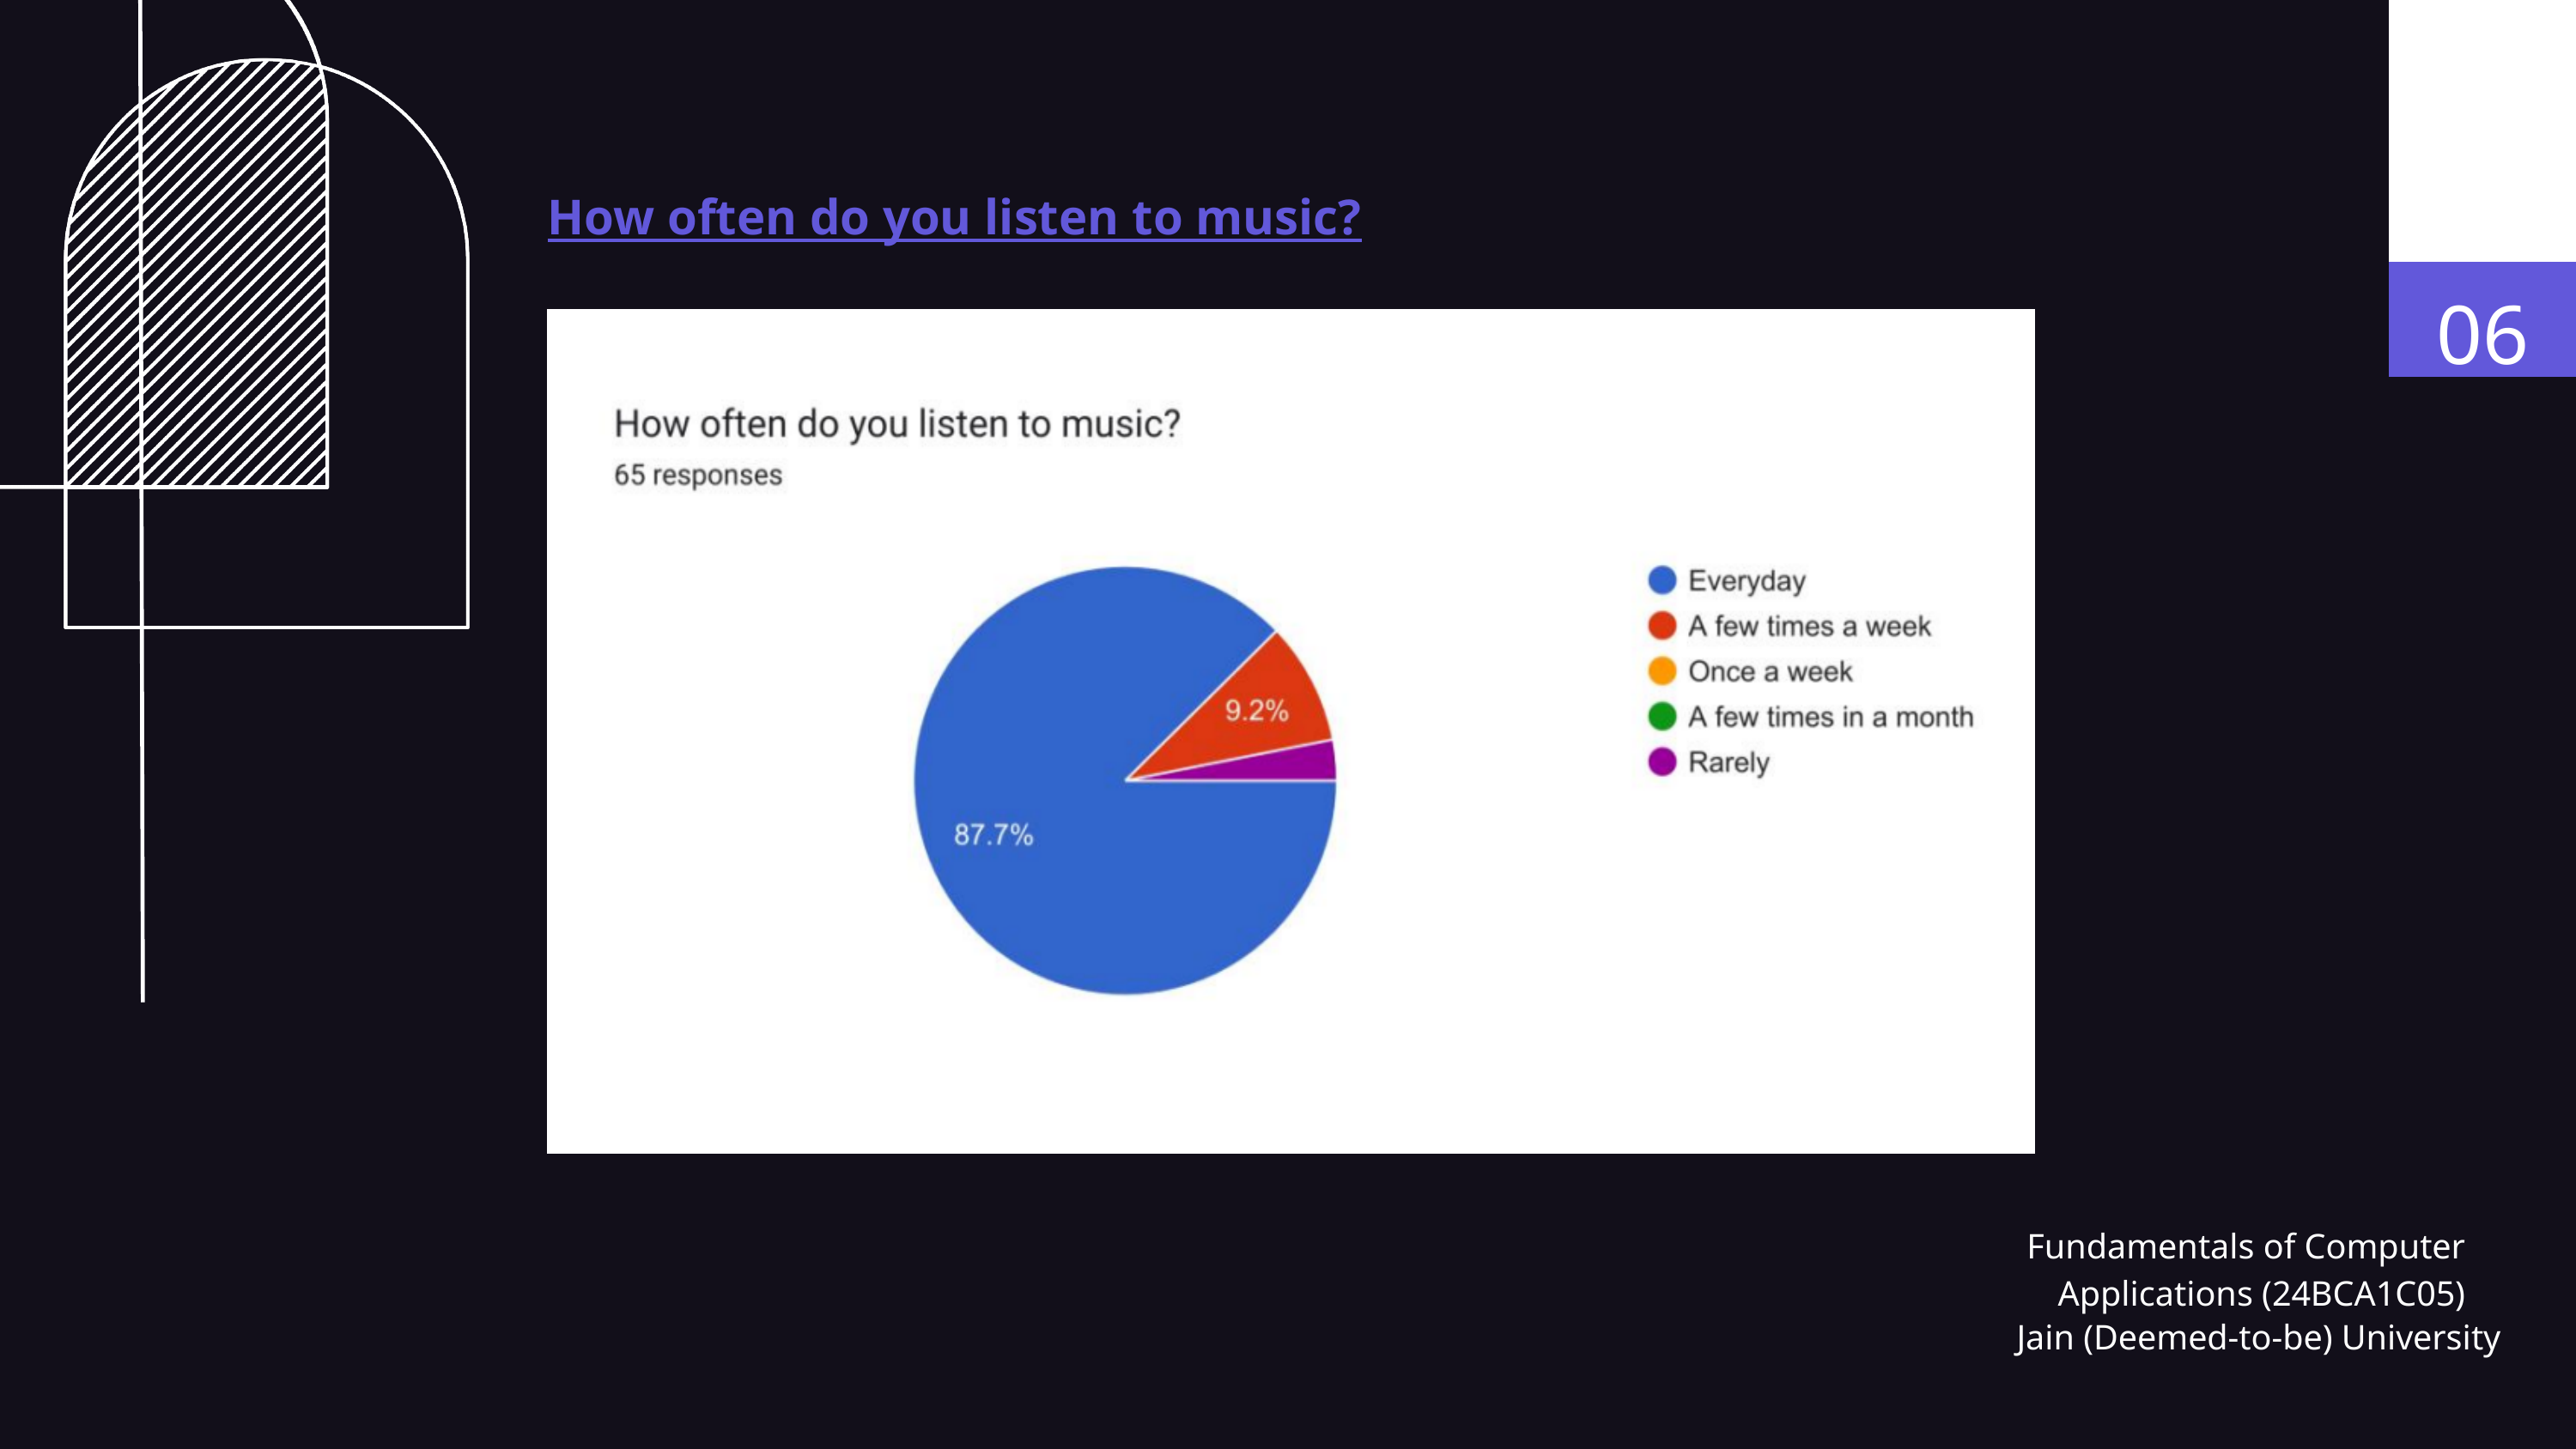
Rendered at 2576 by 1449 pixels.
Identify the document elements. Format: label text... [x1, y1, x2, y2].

picture [547, 308, 2035, 1154]
text_box How often do you listen to music? [547, 177, 1389, 308]
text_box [2388, 261, 2576, 378]
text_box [1964, 1217, 2521, 1354]
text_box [2388, 0, 2576, 260]
text_box [0, 0, 470, 629]
